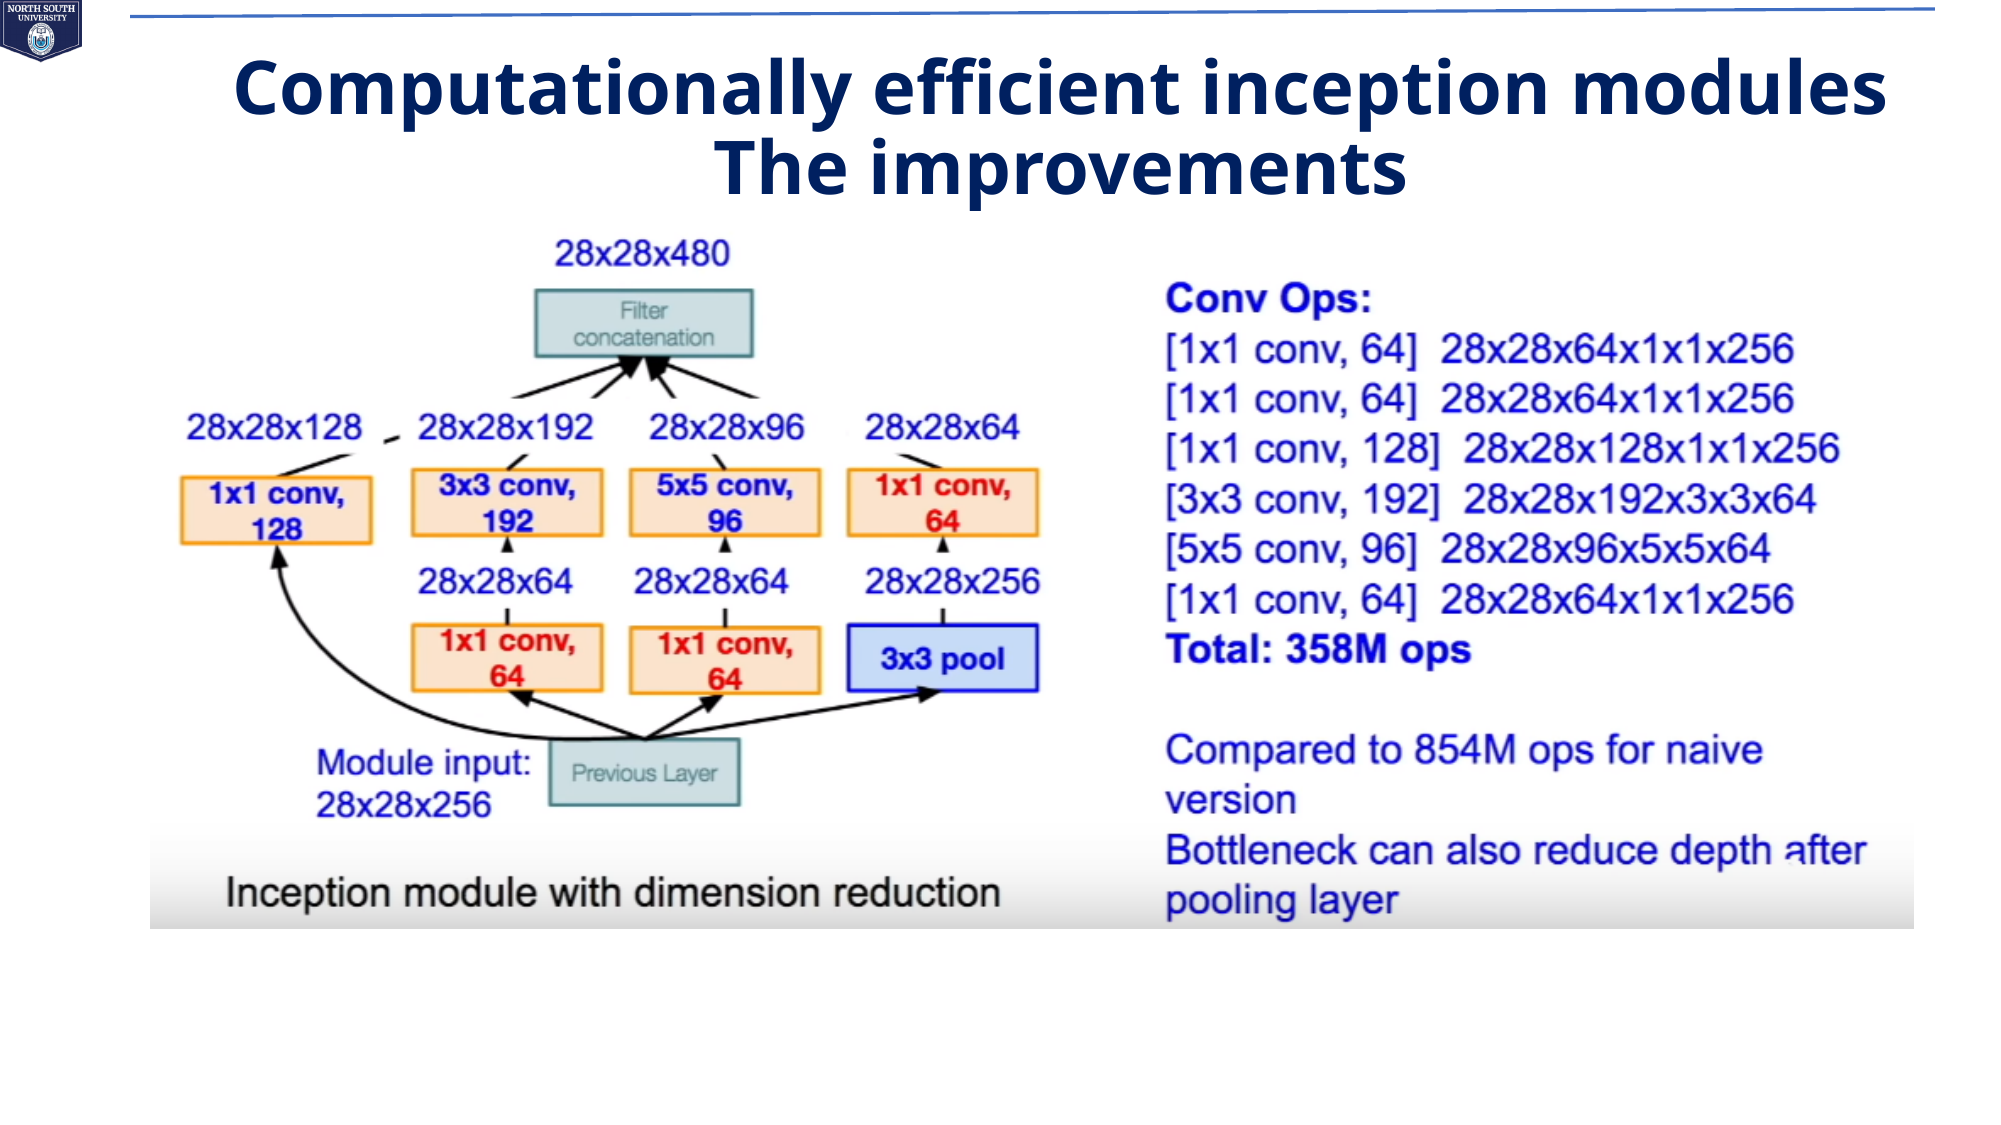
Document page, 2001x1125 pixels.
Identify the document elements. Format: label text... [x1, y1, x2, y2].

picture [150, 211, 1914, 930]
text_box Computationally efficient inception modules The improvements [209, 25, 1914, 211]
picture [0, 0, 82, 65]
